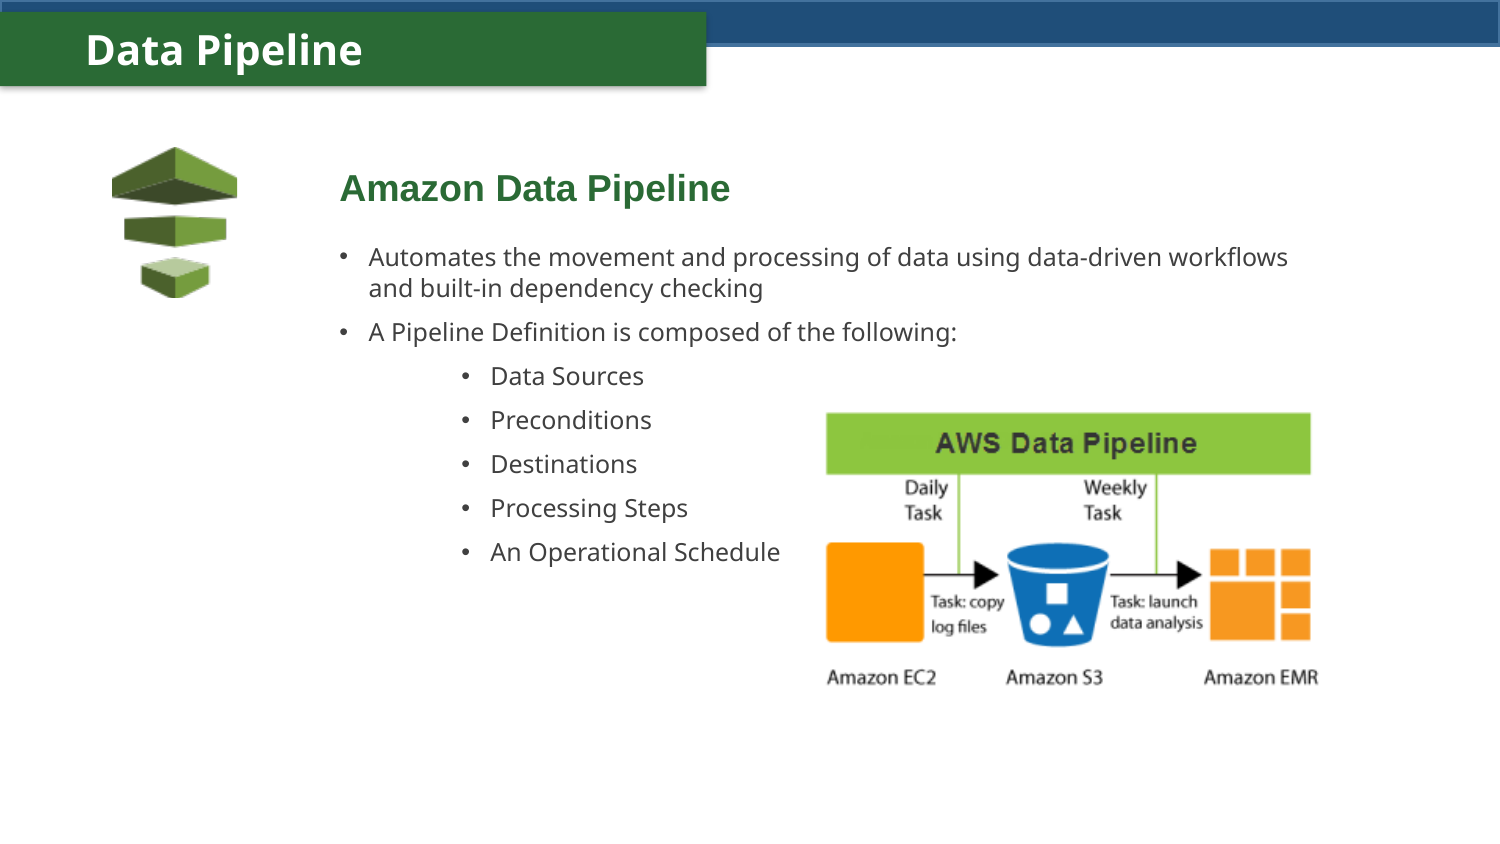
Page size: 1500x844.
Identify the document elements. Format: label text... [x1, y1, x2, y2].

picture [111, 147, 238, 298]
picture [794, 389, 1343, 709]
text_box Data Pipeline [0, 11, 707, 87]
text_box Automates the movement and processing of data using data-driven workflows and built-in dependency checking A Pipeline Definition is composed of the following: Data Sources Preconditions Destinations Processing Steps An Operational Schedule [324, 232, 1343, 574]
text_box Amazon Data Pipeline [324, 156, 985, 217]
